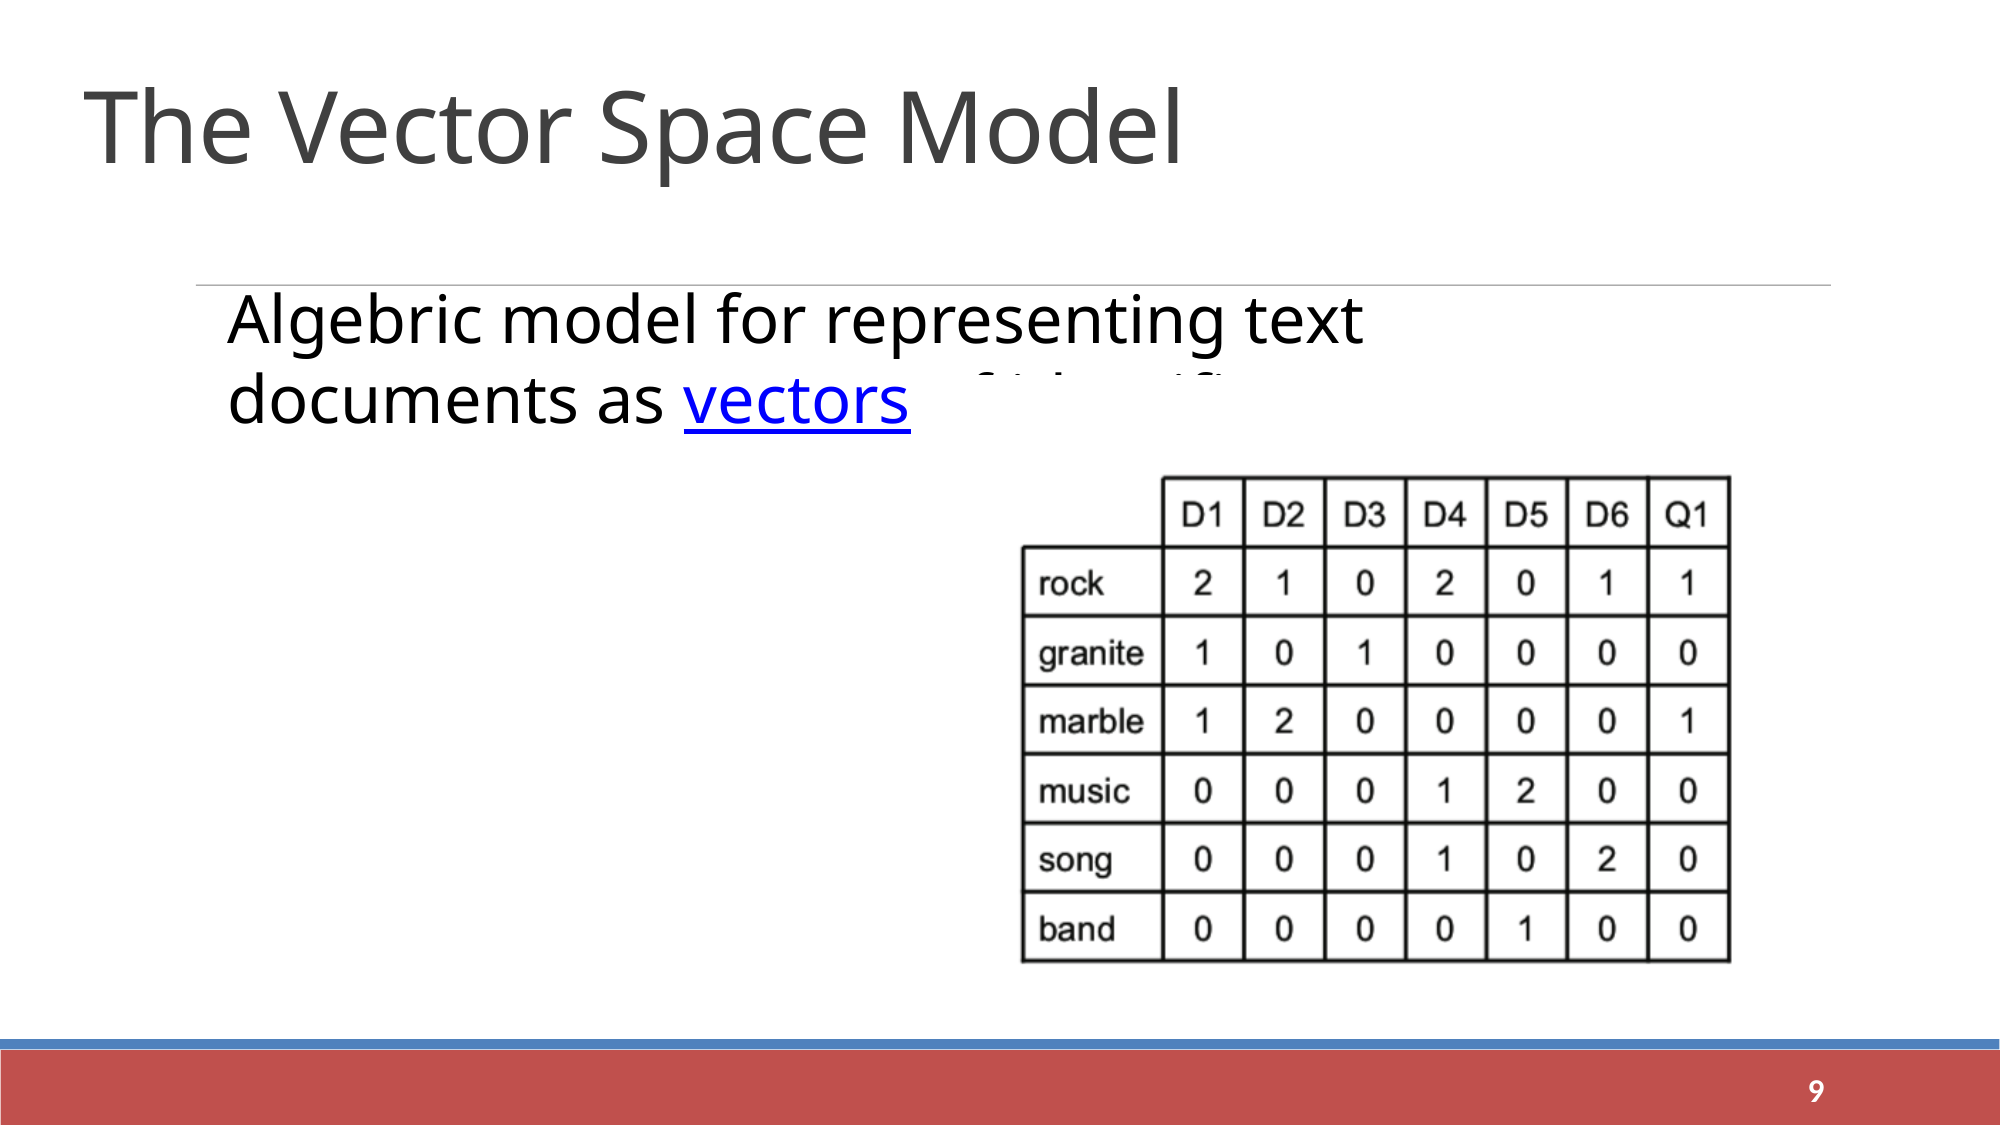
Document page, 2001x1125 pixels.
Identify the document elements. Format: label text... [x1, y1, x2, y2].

text_box The Vector Space Model [68, 75, 1794, 293]
text_box <number> [1624, 1059, 1840, 1120]
picture [911, 375, 1754, 977]
text_box Algebric model for representing text documents as vectors of identifiers [212, 293, 1713, 445]
